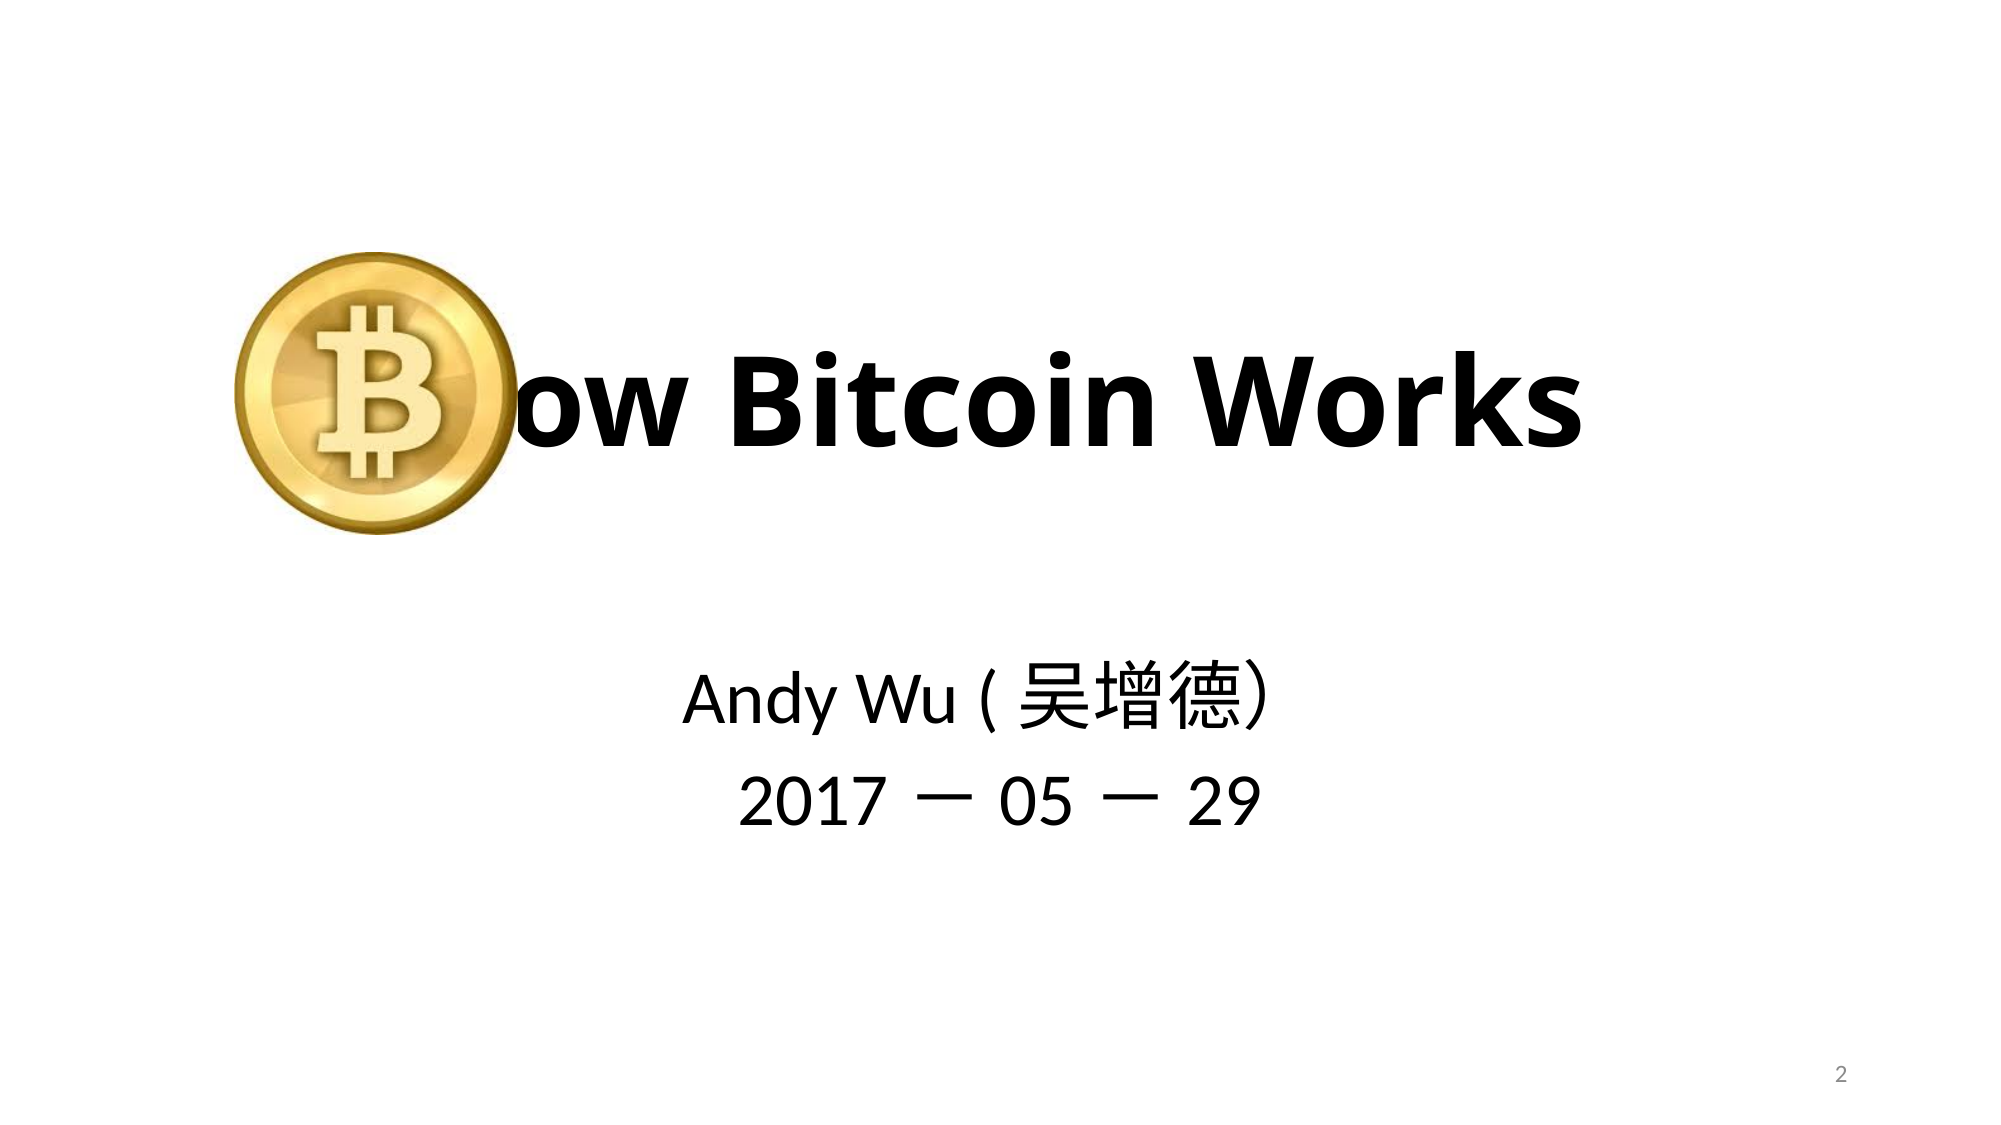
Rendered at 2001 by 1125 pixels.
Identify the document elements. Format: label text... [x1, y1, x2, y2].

title How Bitcoin Works [249, 184, 1750, 481]
subtitle Andy Wu (吴增德） 2017－05－29 [249, 651, 1750, 863]
slide_number 2 [1412, 1042, 1863, 1103]
picture [234, 252, 518, 535]
